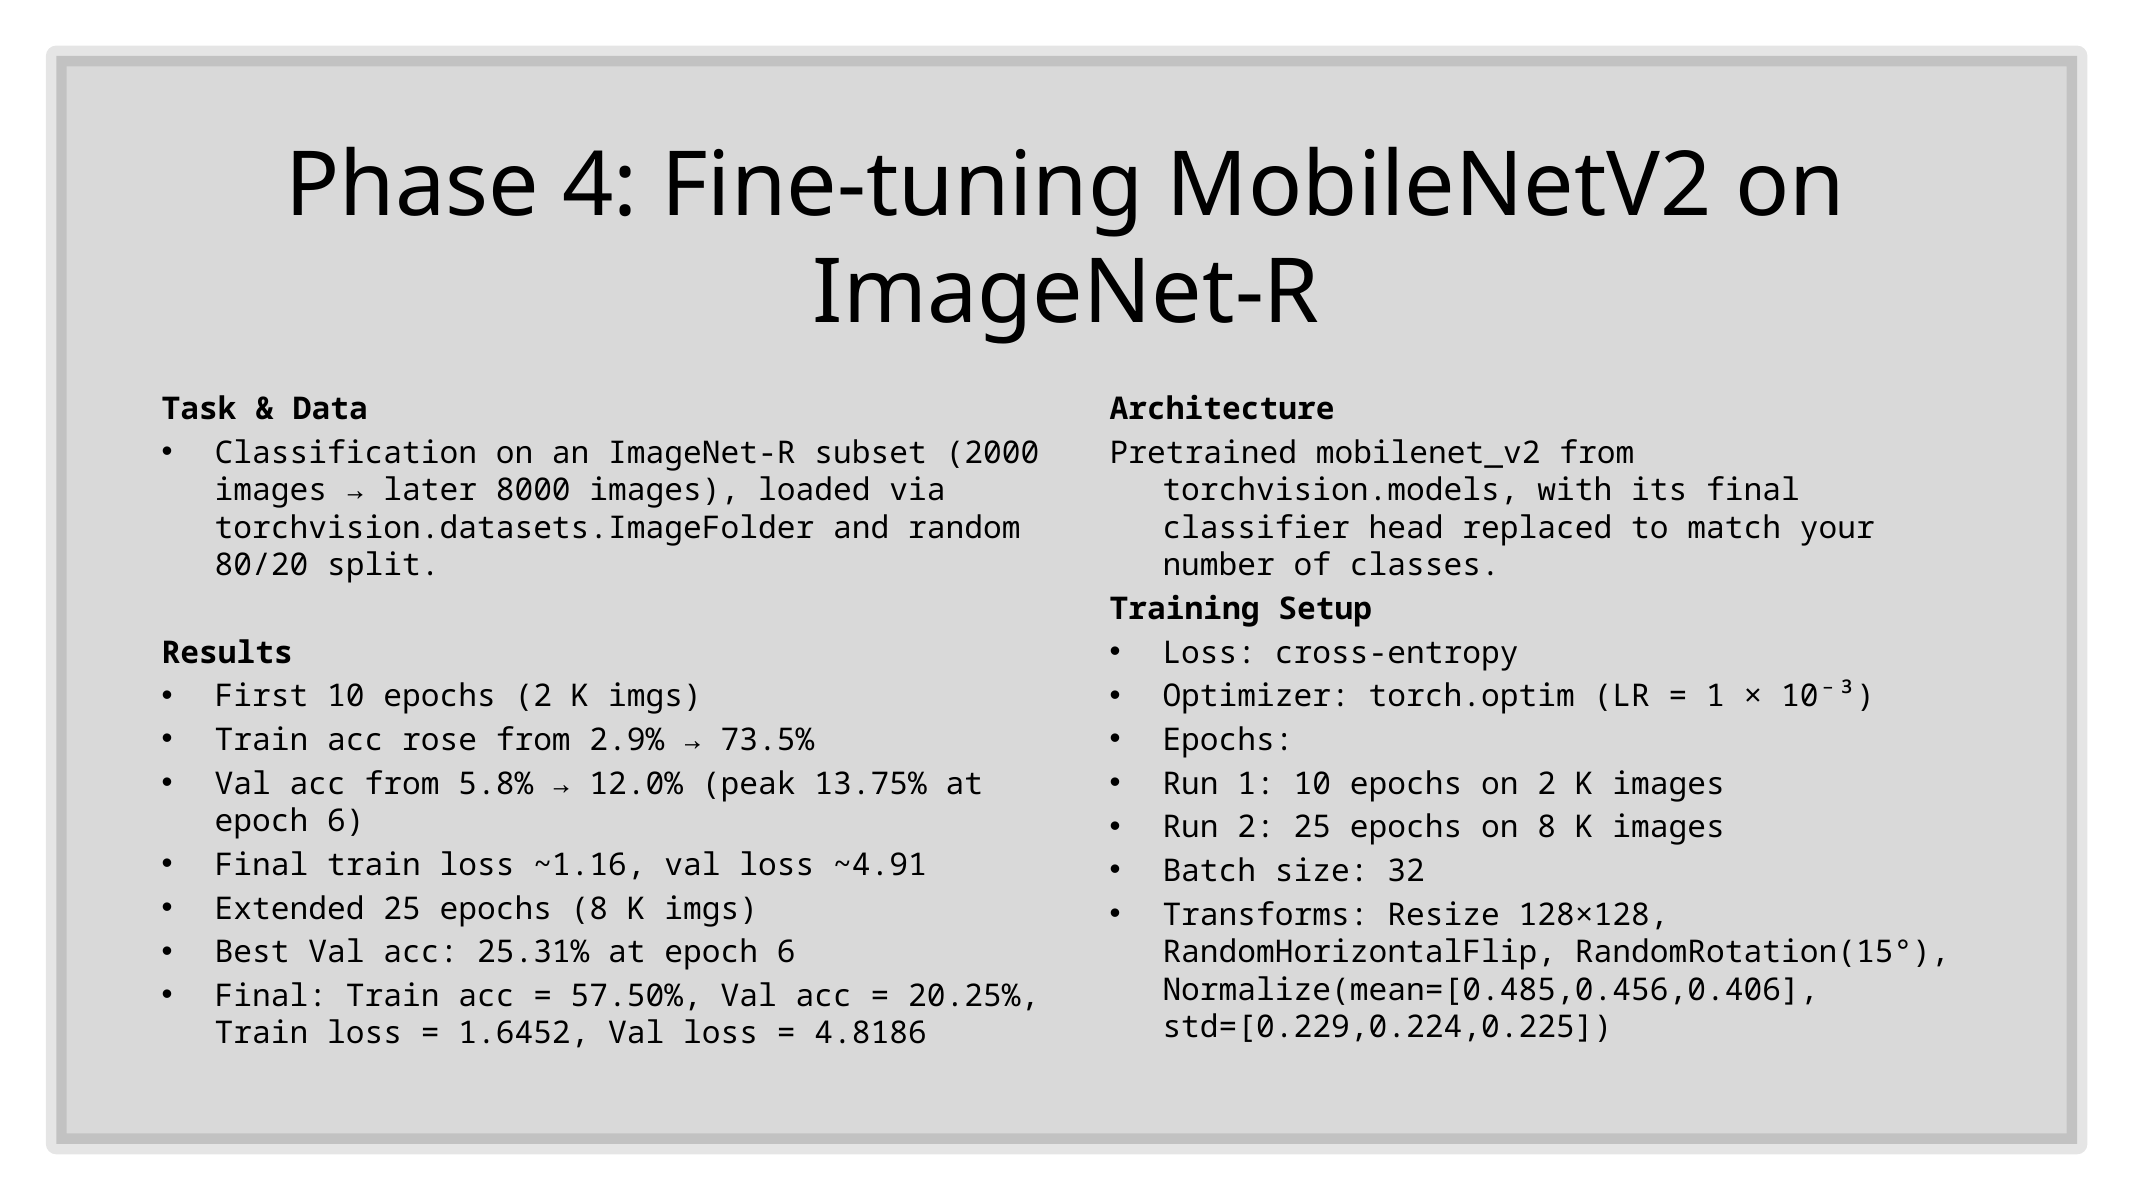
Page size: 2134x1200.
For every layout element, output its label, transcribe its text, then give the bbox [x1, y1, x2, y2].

title Phase 4: Fine-tuning MobileNetV2 on ImageNet-R [146, 116, 1987, 349]
list Architecture Pretrained mobilenet_v2 from torchvision.models, with its final classifier head replaced to match your number of classes. Training Setup Loss: cross‐entropy Optimizer: torch.optim (LR = 1 × 10⁻³) Epochs: Run 1: 10 epochs on 2 K images Run 2: 25 epochs on 8 K images Batch size: 32 Transforms: Resize 128×128, RandomHorizontalFlip, RandomRotation(15°), Normalize(mean=[0.485,0.456,0.406], std=[0.229,0.224,0.225]) [1094, 381, 1983, 1081]
text_box [54, 54, 2079, 1146]
list Task & Data Classification on an ImageNet-R subset (2000 images → later 8000 images), loaded via torchvision.datasets.ImageFolder and random 80/20 split. Results First 10 epochs (2 K imgs) Train acc rose from 2.9% → 73.5% Val acc from 5.8% → 12.0% (peak 13.75% at epoch 6) Final train loss ~1.16, val loss ~4.91 Extended 25 epochs (8 K imgs) Best Val acc: 25.31% at epoch 6 Final: Train acc = 57.50%, Val acc = 20.25%, Train loss = 1.6452, Val loss = 4.8186 [146, 381, 1065, 1079]
